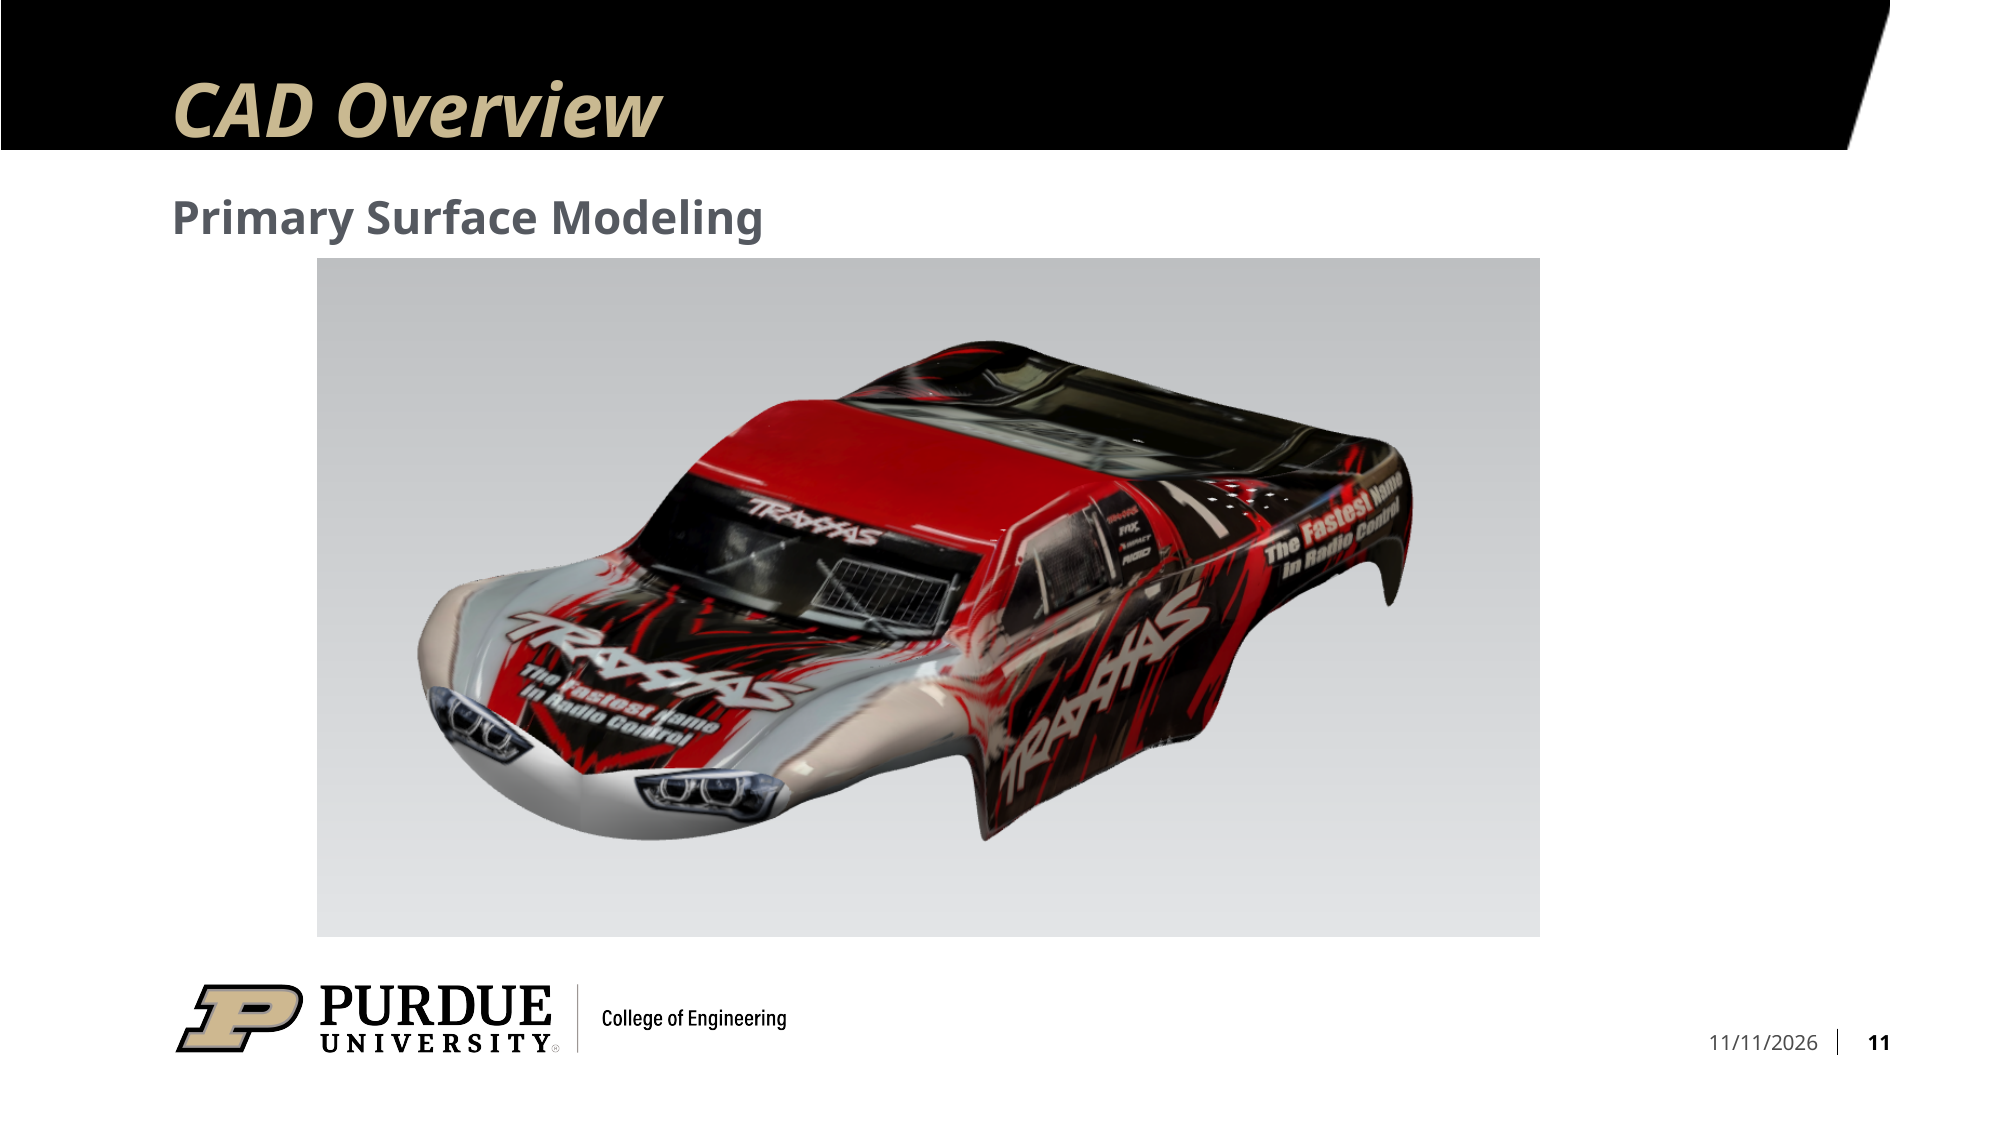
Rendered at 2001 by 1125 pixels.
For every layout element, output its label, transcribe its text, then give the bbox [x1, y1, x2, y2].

picture [175, 981, 890, 1057]
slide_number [1648, 1017, 1834, 1071]
subtitle Primary Surface Modeling [171, 188, 1367, 245]
title CAD Overview [168, 70, 1689, 160]
picture [317, 258, 1540, 937]
slide_number 11 [1839, 1013, 1920, 1074]
